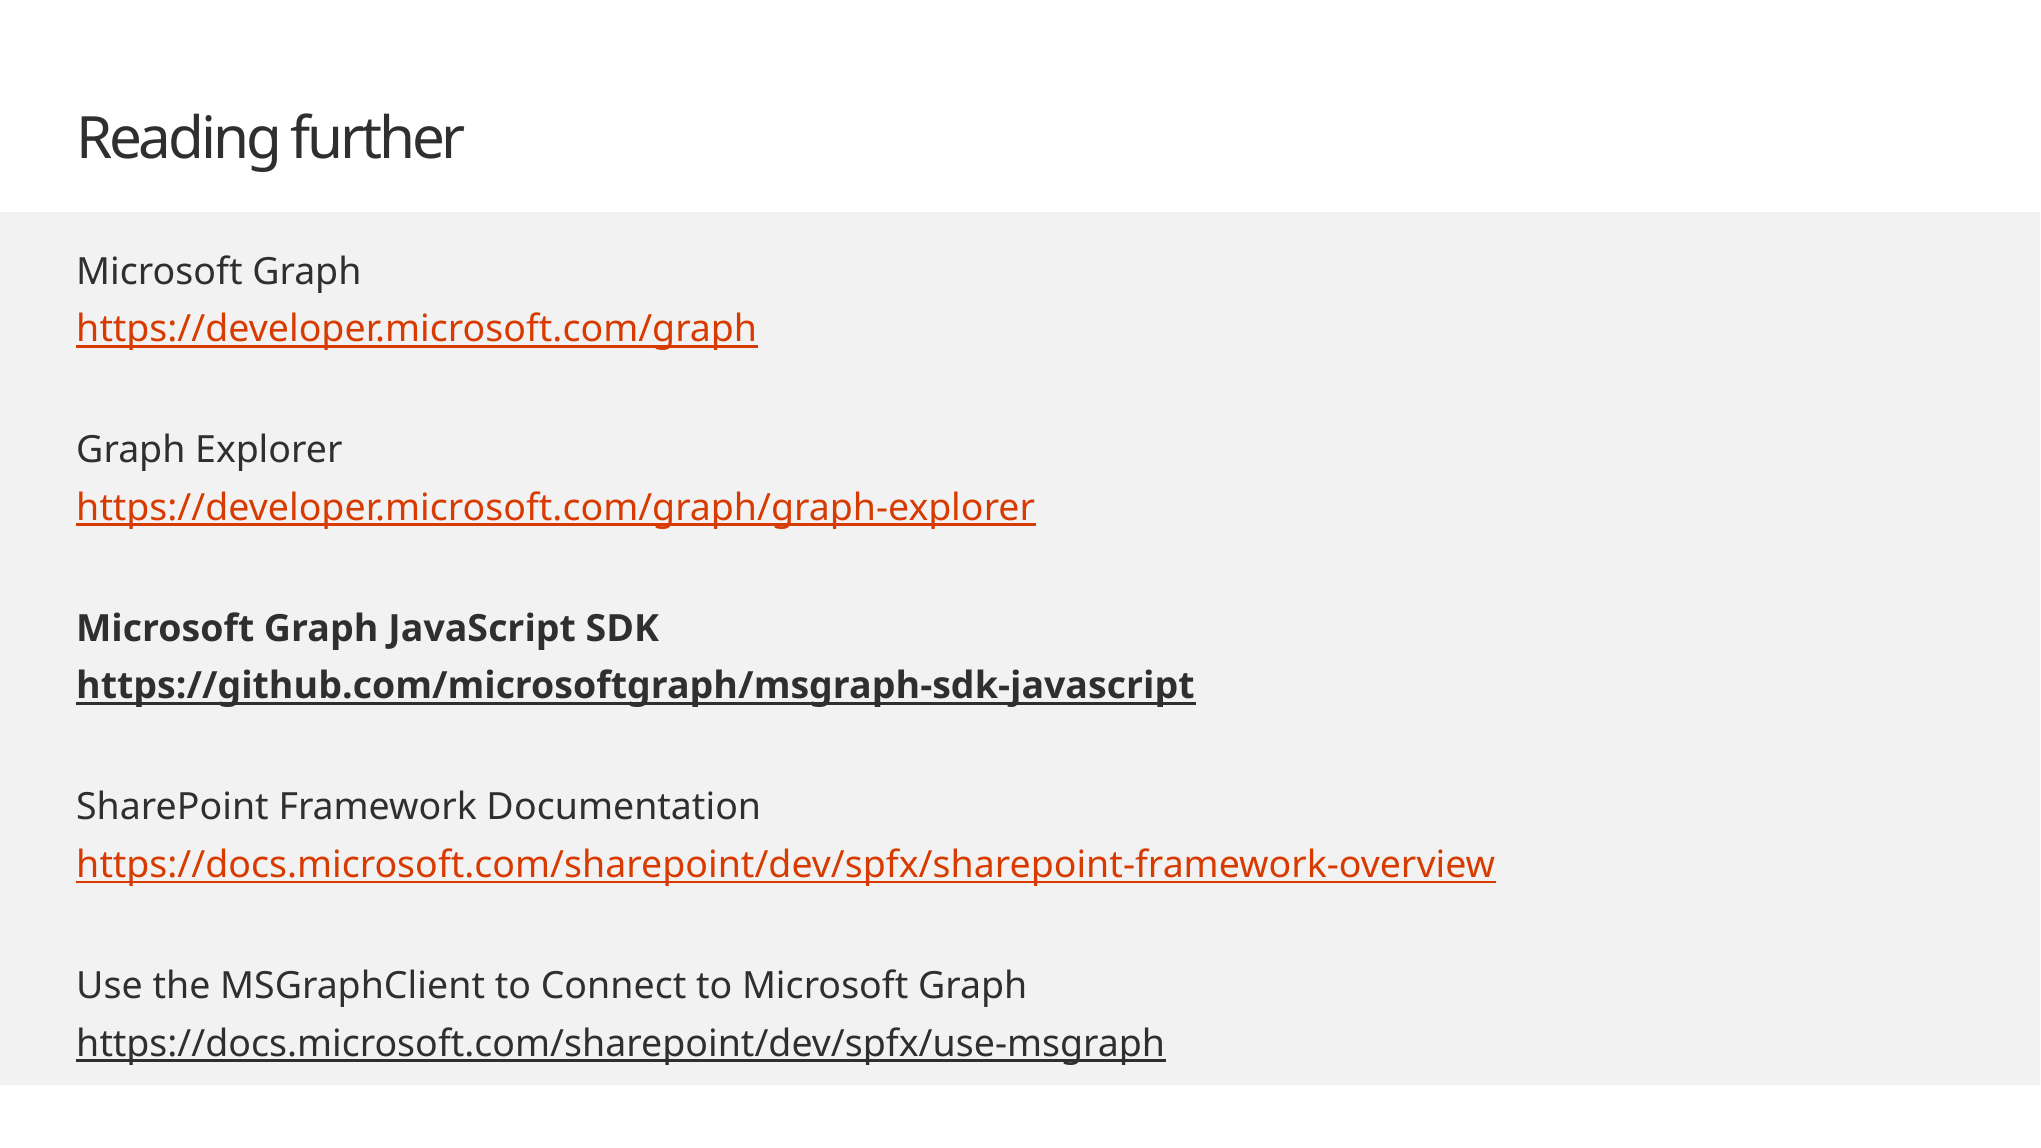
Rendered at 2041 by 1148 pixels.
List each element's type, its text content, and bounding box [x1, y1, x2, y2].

text_box [0, 211, 2041, 1086]
title Reading further [76, 103, 1969, 172]
list Microsoft Graph https://developer.microsoft.com/graph Graph Explorer https://developer.microsoft.com/graph/graph-explorer Microsoft Graph JavaScript SDK https://github.com/microsoftgraph/msgraph-sdk-javascript SharePoint Framework Documentation https://docs.microsoft.com/sharepoint/dev/spfx/sharepoint-framework-overview Use the MSGraphClient to Connect to Microsoft Graph https://docs.microsoft.com/sharepoint/dev/spfx/use-msgraph [76, 246, 1969, 1106]
